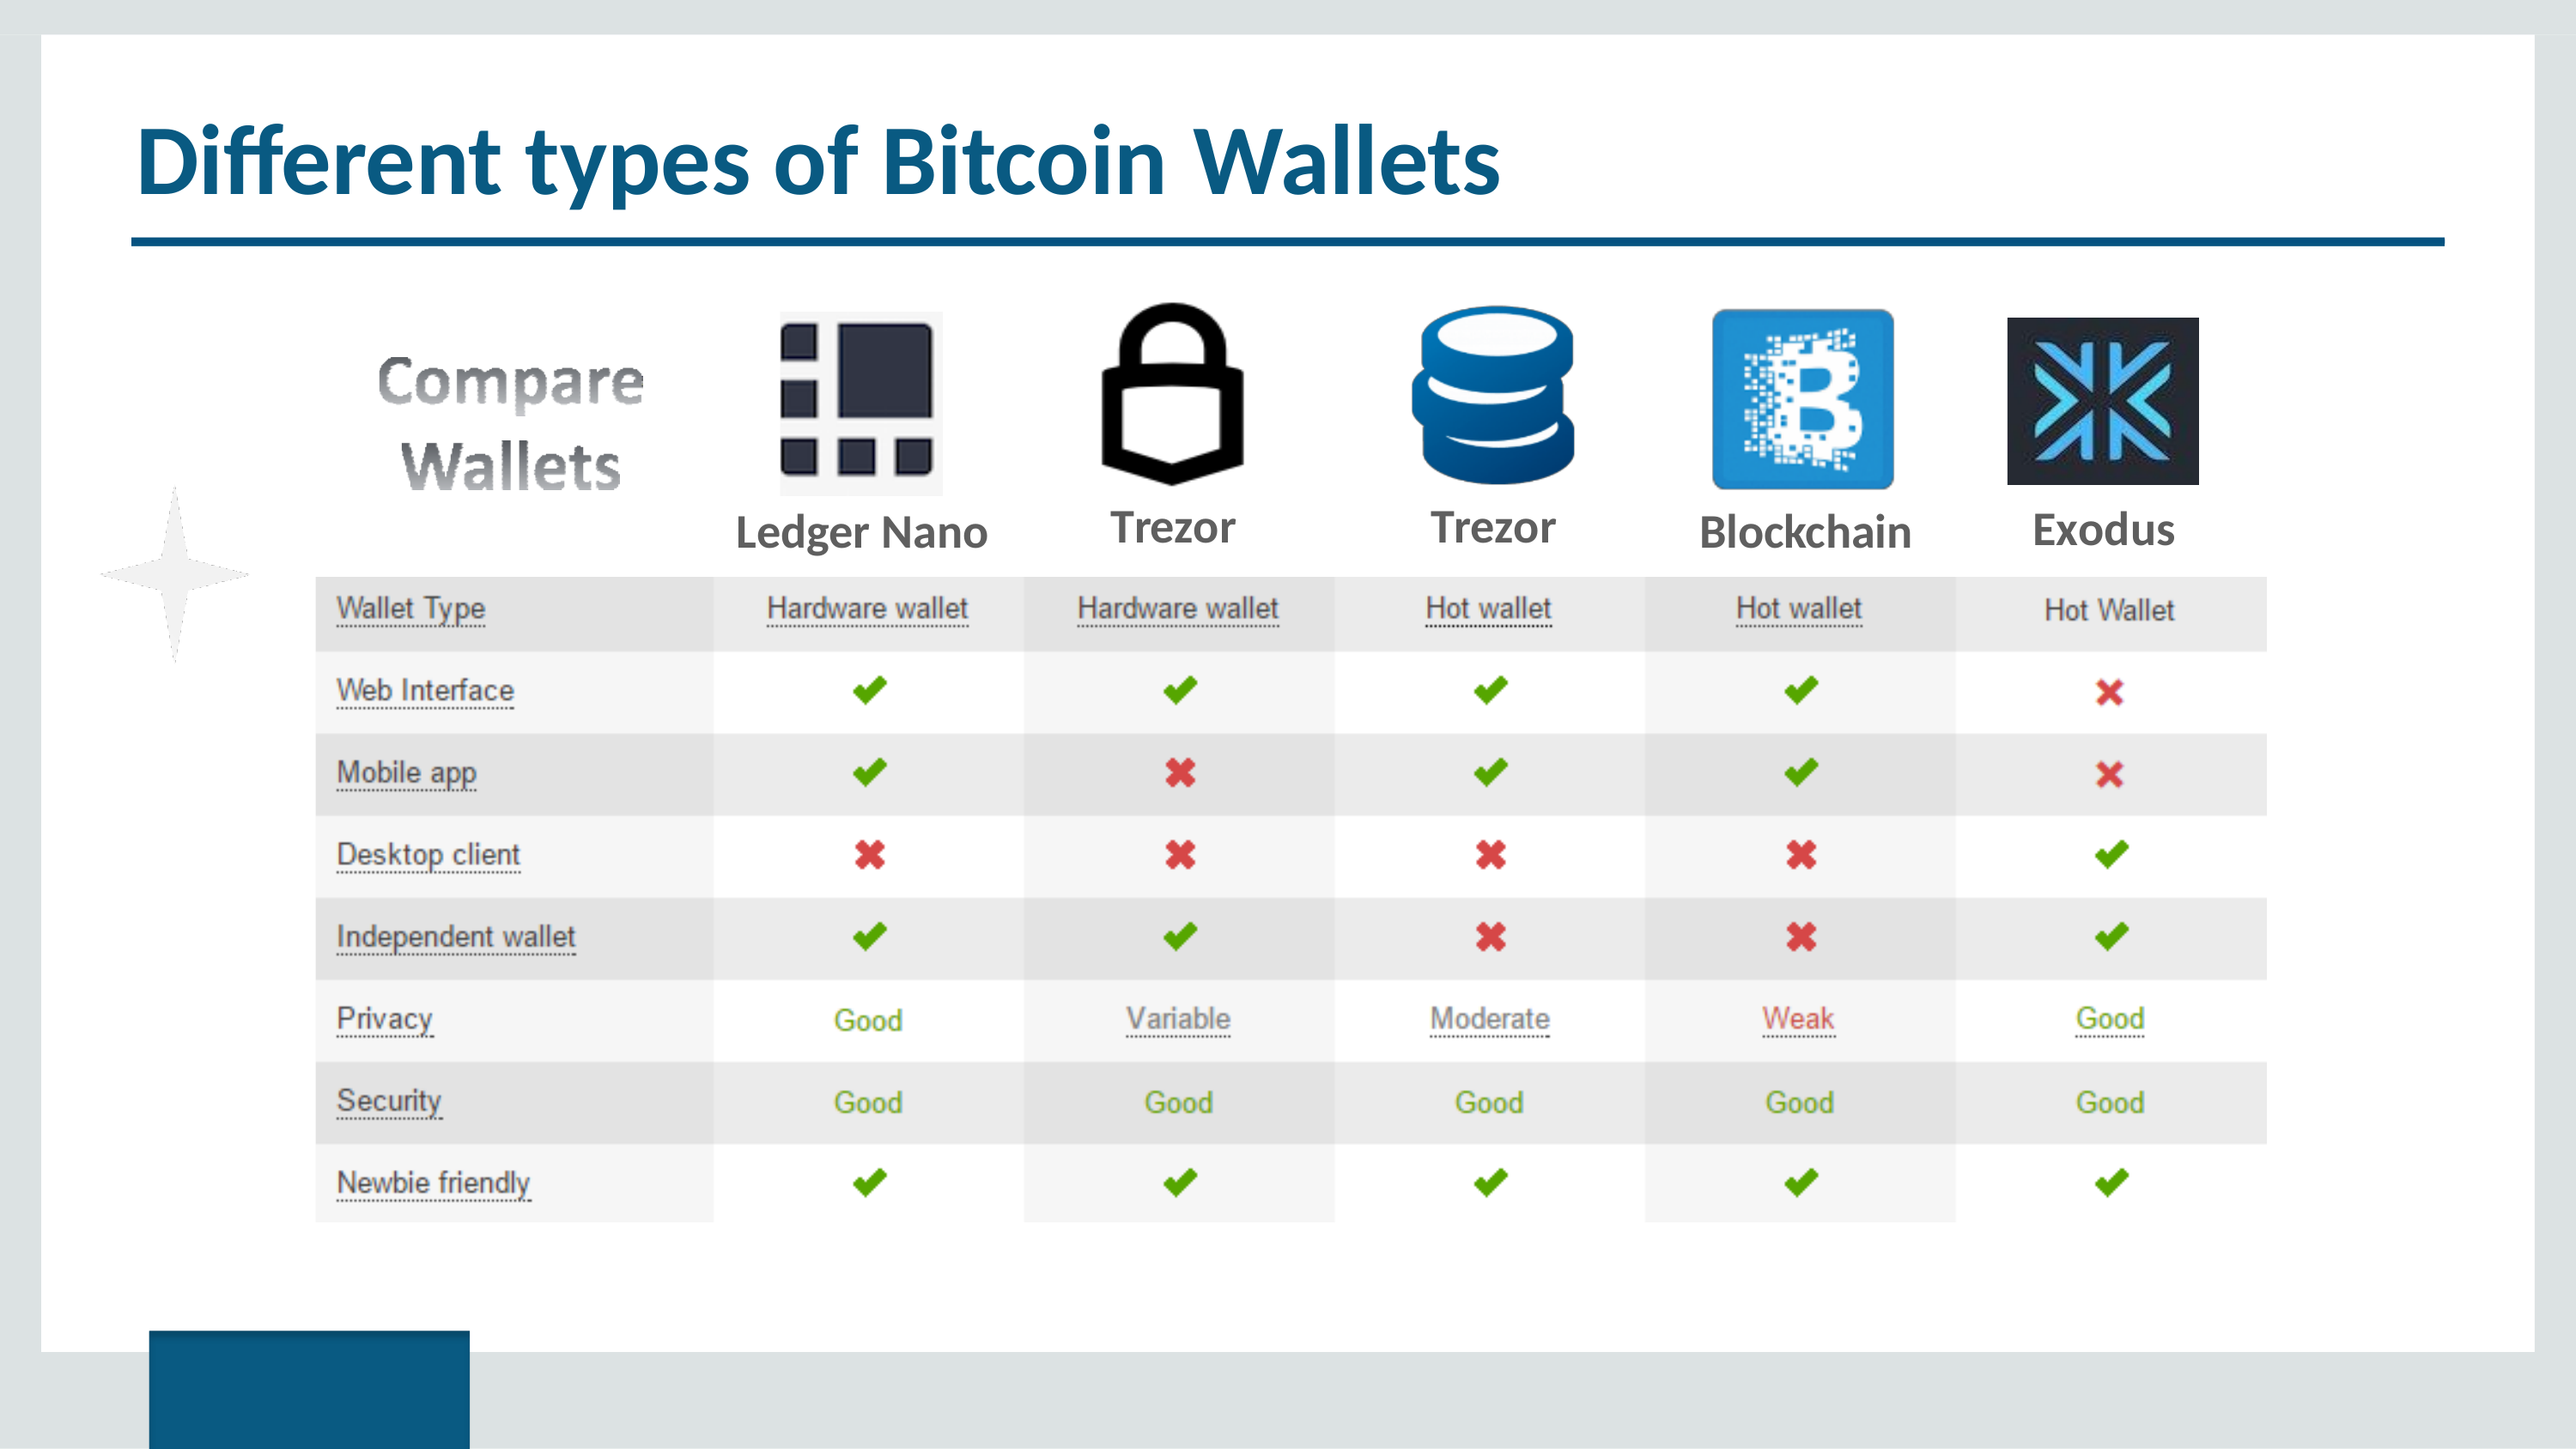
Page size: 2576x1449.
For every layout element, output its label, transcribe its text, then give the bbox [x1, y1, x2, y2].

text_box [1707, 288, 1907, 496]
text_box Trezor [1107, 490, 1239, 553]
text_box Trezor [1426, 490, 1558, 553]
text_box Exodus [2028, 493, 2179, 555]
text_box [315, 577, 2267, 1222]
text_box [99, 484, 250, 664]
text_box [780, 312, 943, 496]
text_box Ledger Nano [732, 496, 993, 558]
text_box [1407, 303, 1578, 486]
text_box [1098, 258, 1255, 532]
text_box Blockchain [1695, 496, 1919, 558]
title Different types of Bitcoin Wallets [132, 91, 1523, 337]
text_box [1523, 239, 2445, 244]
text_box [401, 440, 620, 490]
text_box [379, 357, 643, 416]
text_box [2007, 318, 2199, 485]
text_box [149, 1331, 471, 1449]
